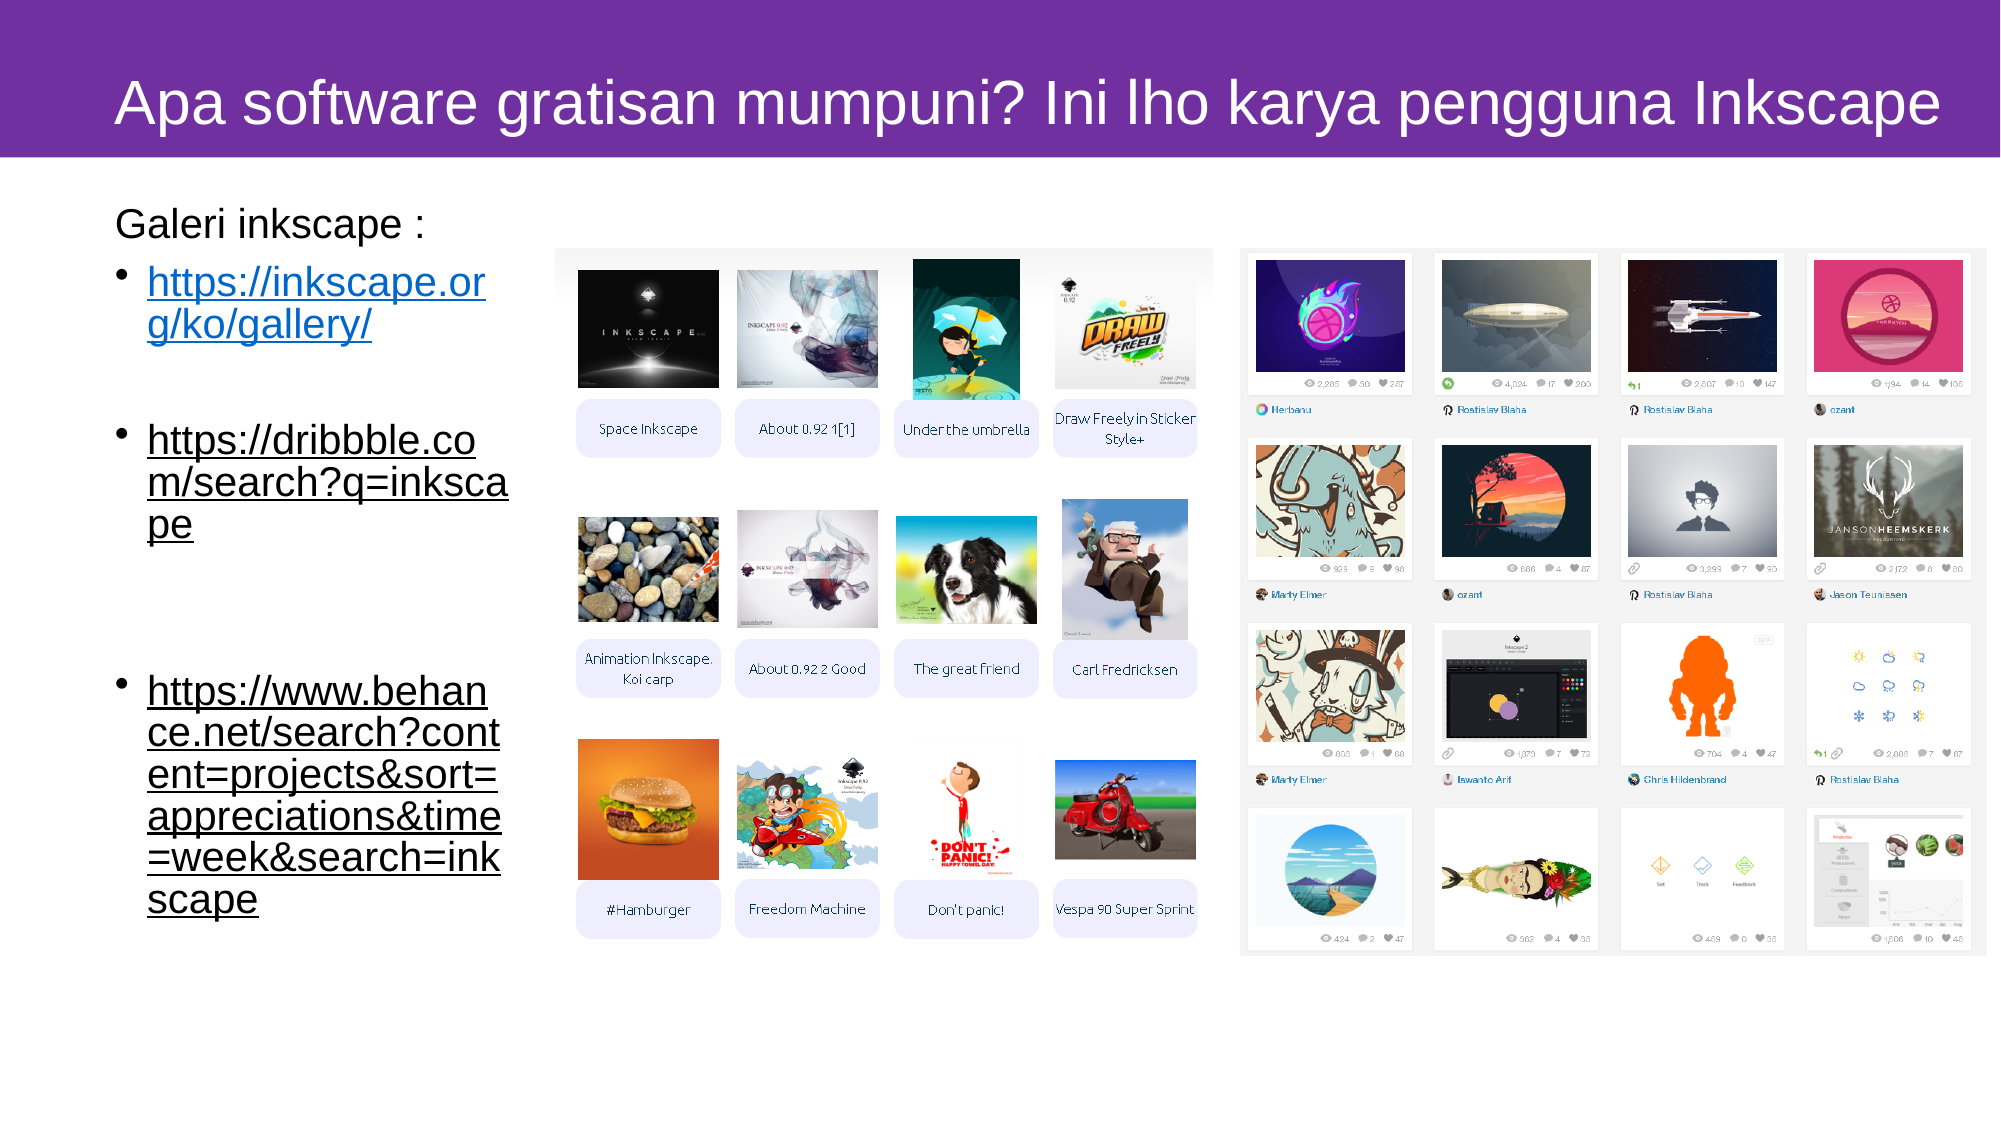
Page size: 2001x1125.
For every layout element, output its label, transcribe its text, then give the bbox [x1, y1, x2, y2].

title Apa software gratisan mumpuni? Ini lho karya pengguna Inkscape [99, 44, 1988, 155]
picture [1239, 248, 1987, 956]
list Galeri inkscape : https://inkscape.org/ko/gallery/ https://dribbble.com/search?q=inkscape https://www.behance.net/search?content=projects&sort=appreciations&time=week&search=inkscape [99, 188, 524, 1006]
picture [555, 248, 1213, 956]
